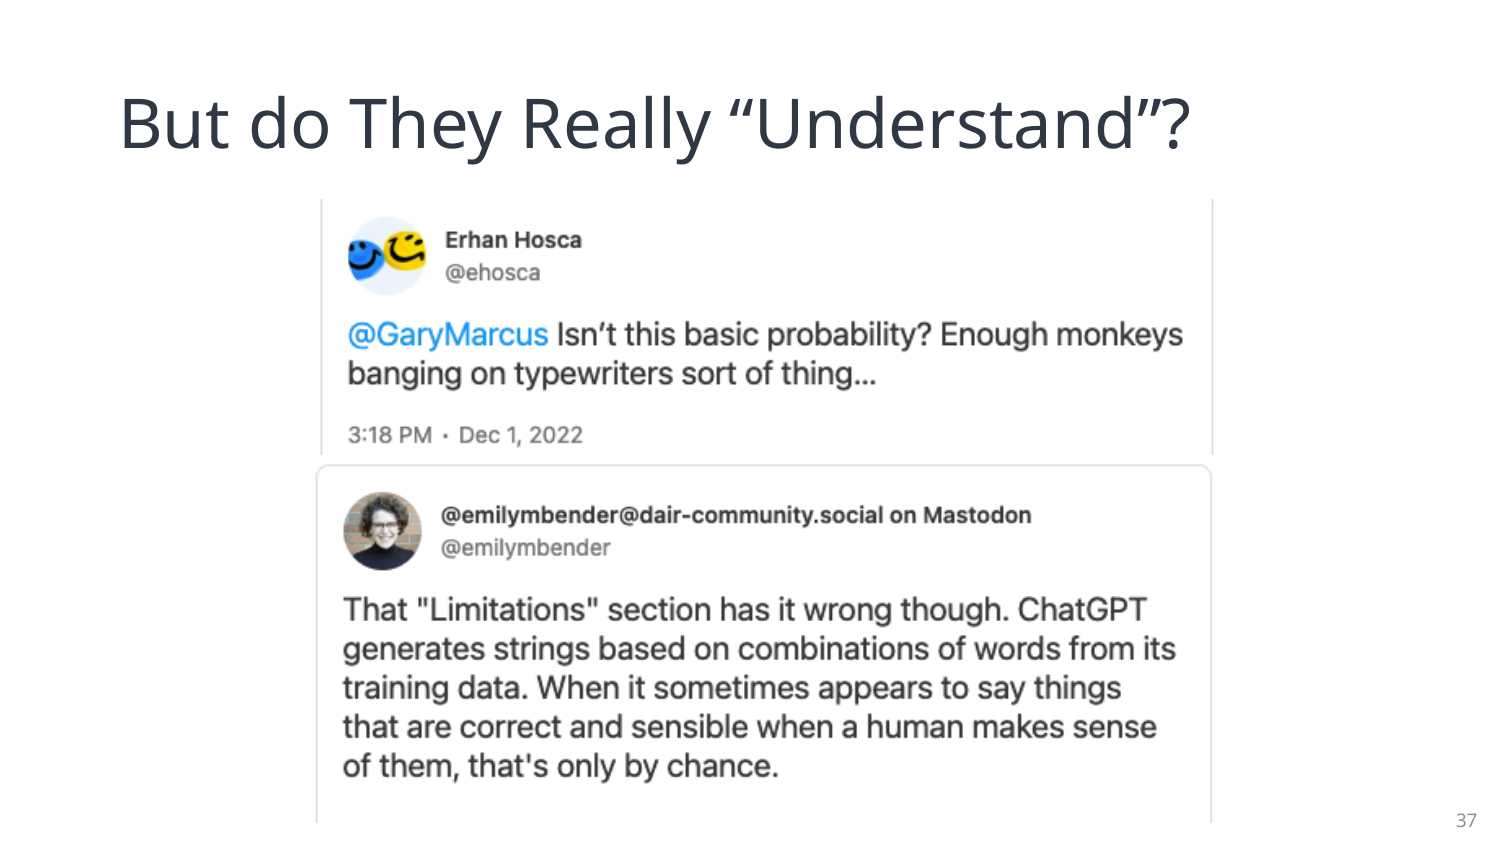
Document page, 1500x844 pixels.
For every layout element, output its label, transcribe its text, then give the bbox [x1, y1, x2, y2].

slide_number 37 [1434, 799, 1500, 844]
title But do They Really “Understand”? [103, 44, 1397, 208]
picture [308, 199, 1222, 823]
